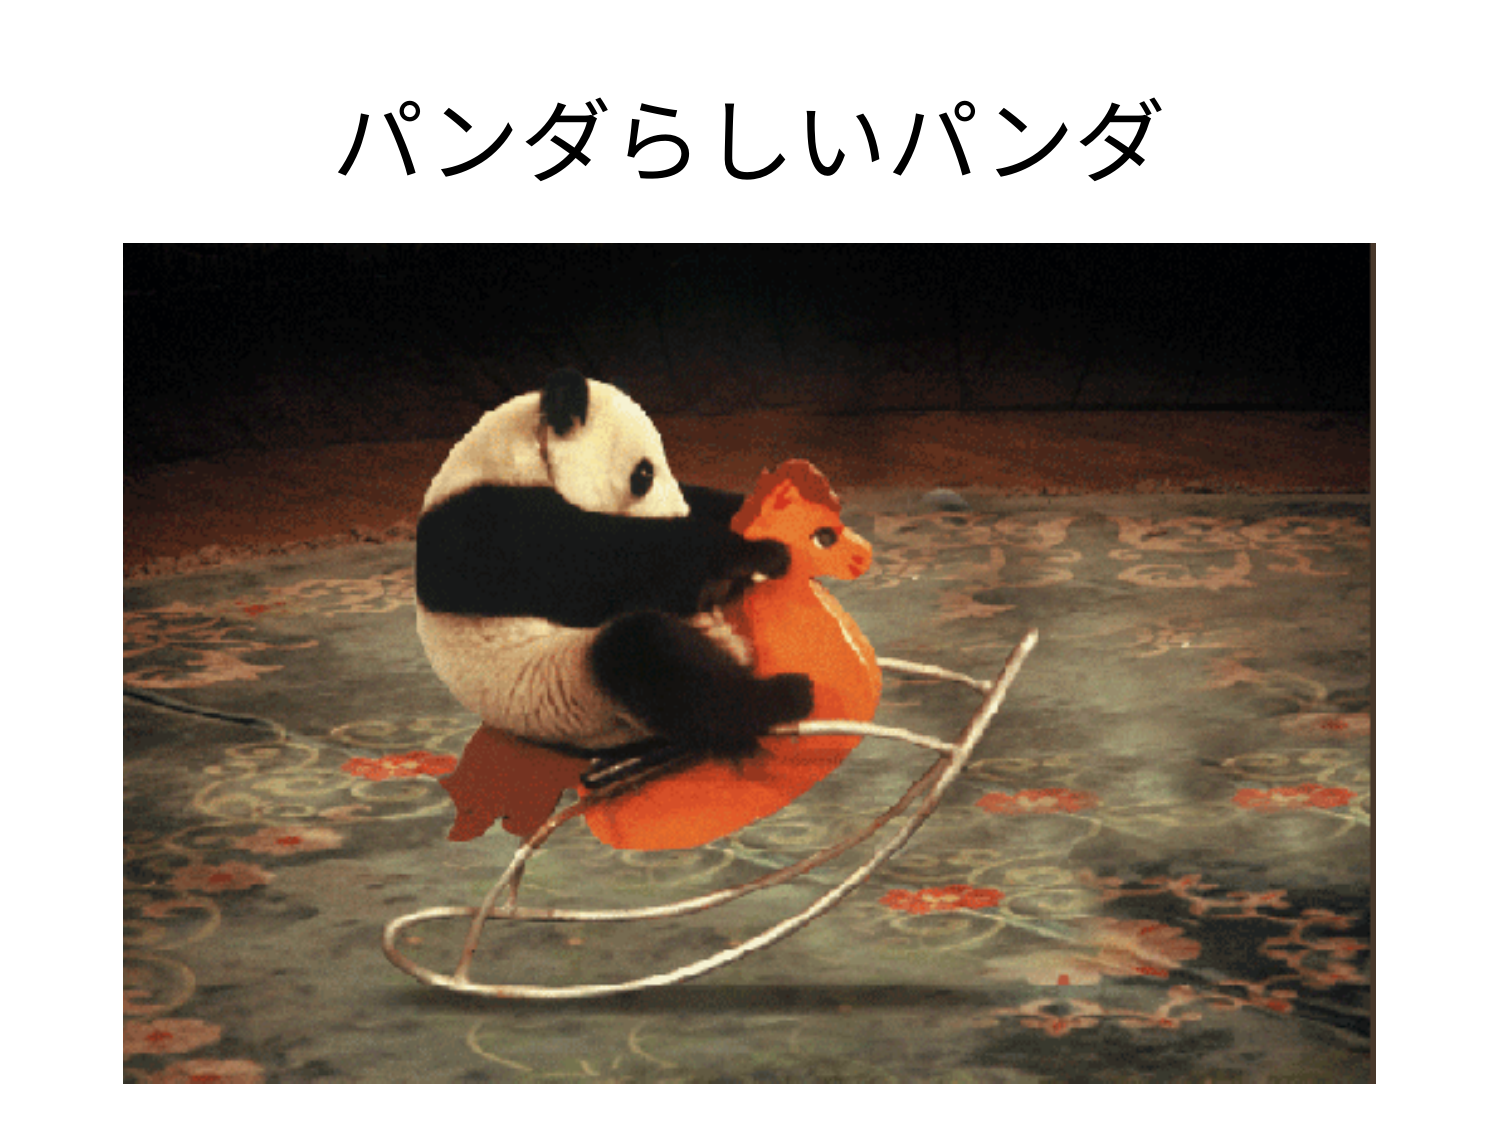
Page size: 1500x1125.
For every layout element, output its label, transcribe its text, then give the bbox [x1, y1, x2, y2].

title パンダらしいパンダ [75, 45, 1425, 233]
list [123, 243, 1377, 1084]
